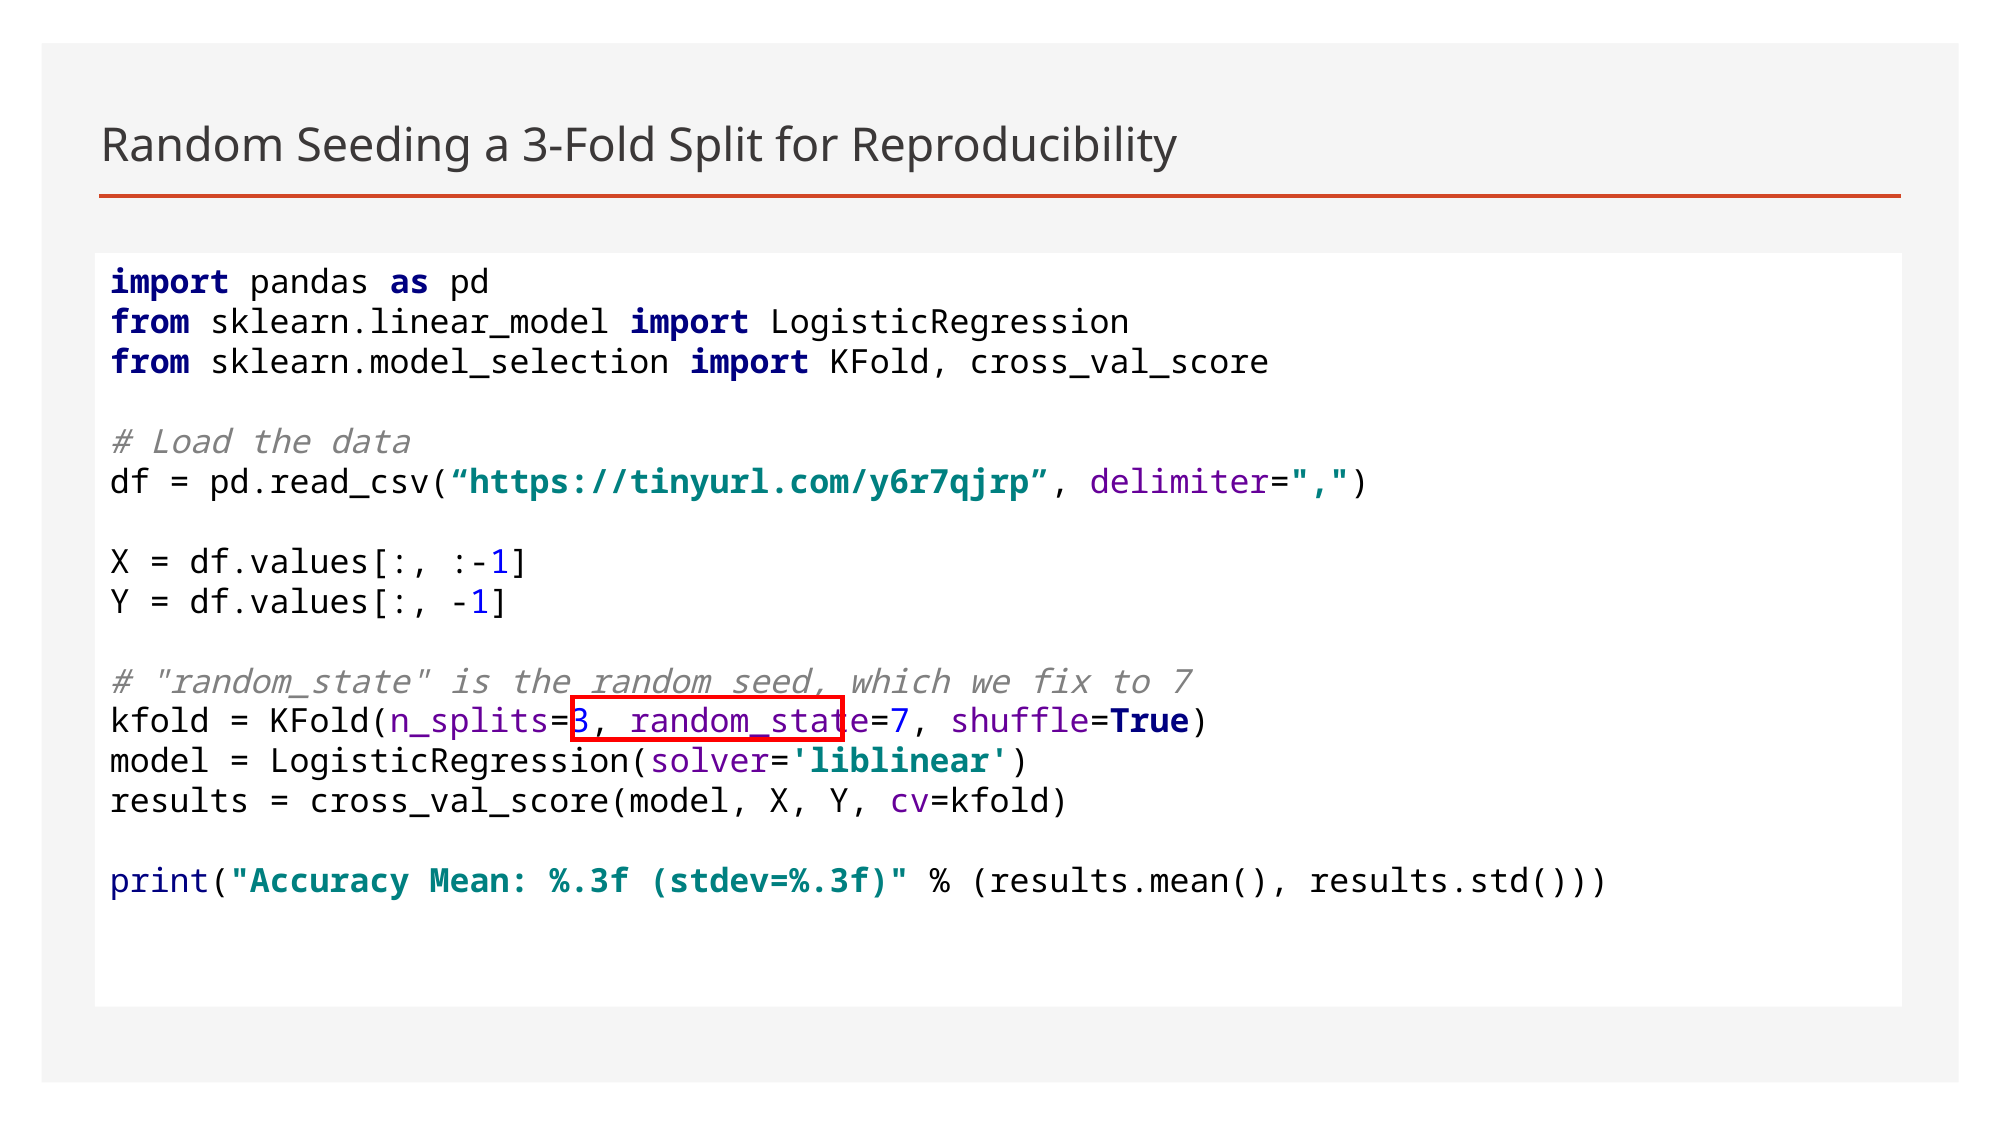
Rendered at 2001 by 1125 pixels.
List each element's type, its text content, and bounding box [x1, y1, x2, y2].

title Random Seeding a 3-Fold Split for Reproducibility [85, 73, 1214, 179]
text_box [571, 696, 844, 741]
text_box import pandas as pd from sklearn.linear_model import LogisticRegression from sklearn.model_selection import KFold, cross_val_score # Load the data df = pd.read_csv(“https://tinyurl.com/y6r7qjrp”, delimiter=",") X = df.values[:, :-1] Y = df.values[:, -1] # "random_state" is the random seed, which we fix to 7 kfold = KFold(n_splits=3, random_state=7, shuffle=True) model = LogisticRegression(solver='liblinear') results = cross_val_score(model, X, Y, cv=kfold) print("Accuracy Mean: %.3f (stdev=%.3f)" % (results.mean(), results.std())) [94, 253, 1902, 1007]
